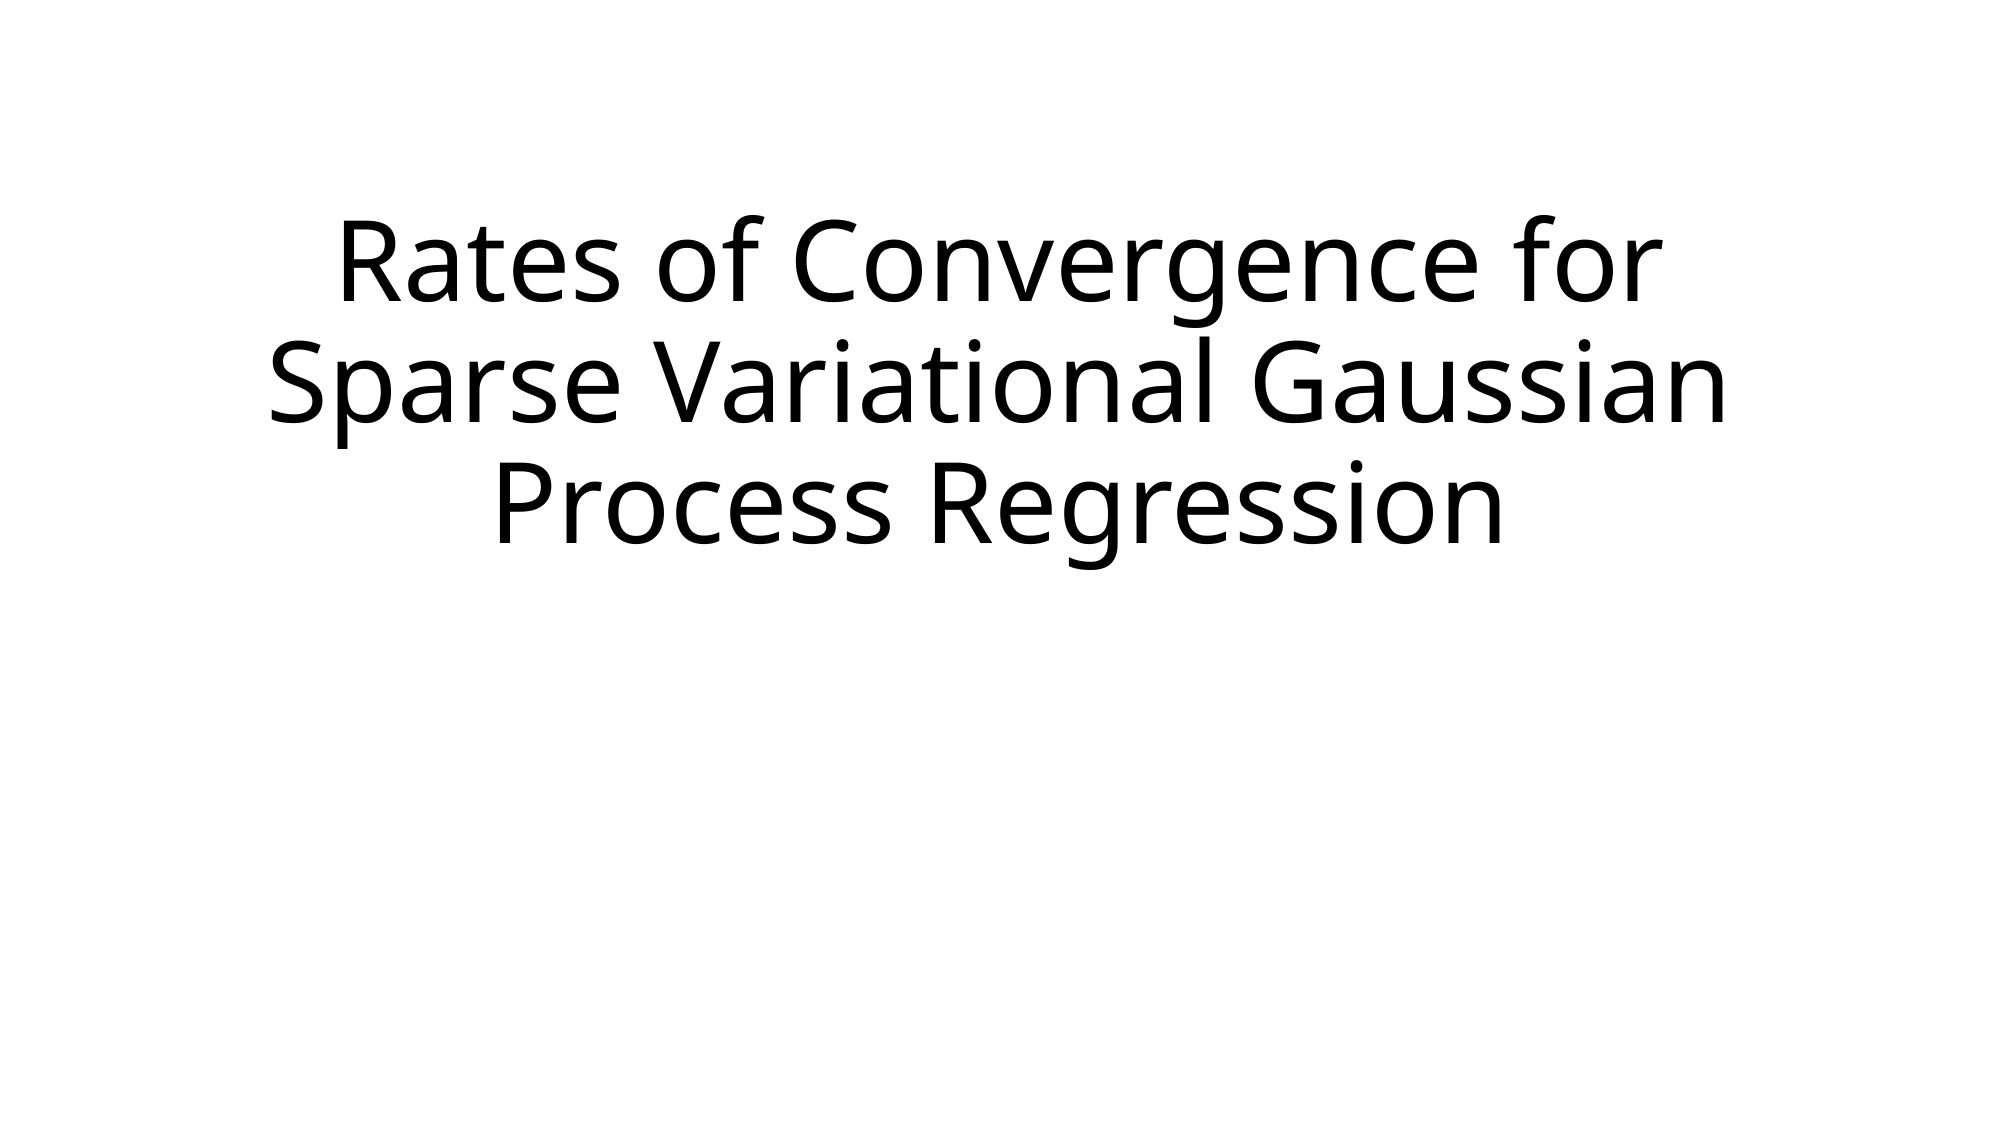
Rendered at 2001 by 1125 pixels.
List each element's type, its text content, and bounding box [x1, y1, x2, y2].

title Rates of Convergence for Sparse Variational Gaussian Process Regression [249, 184, 1750, 576]
